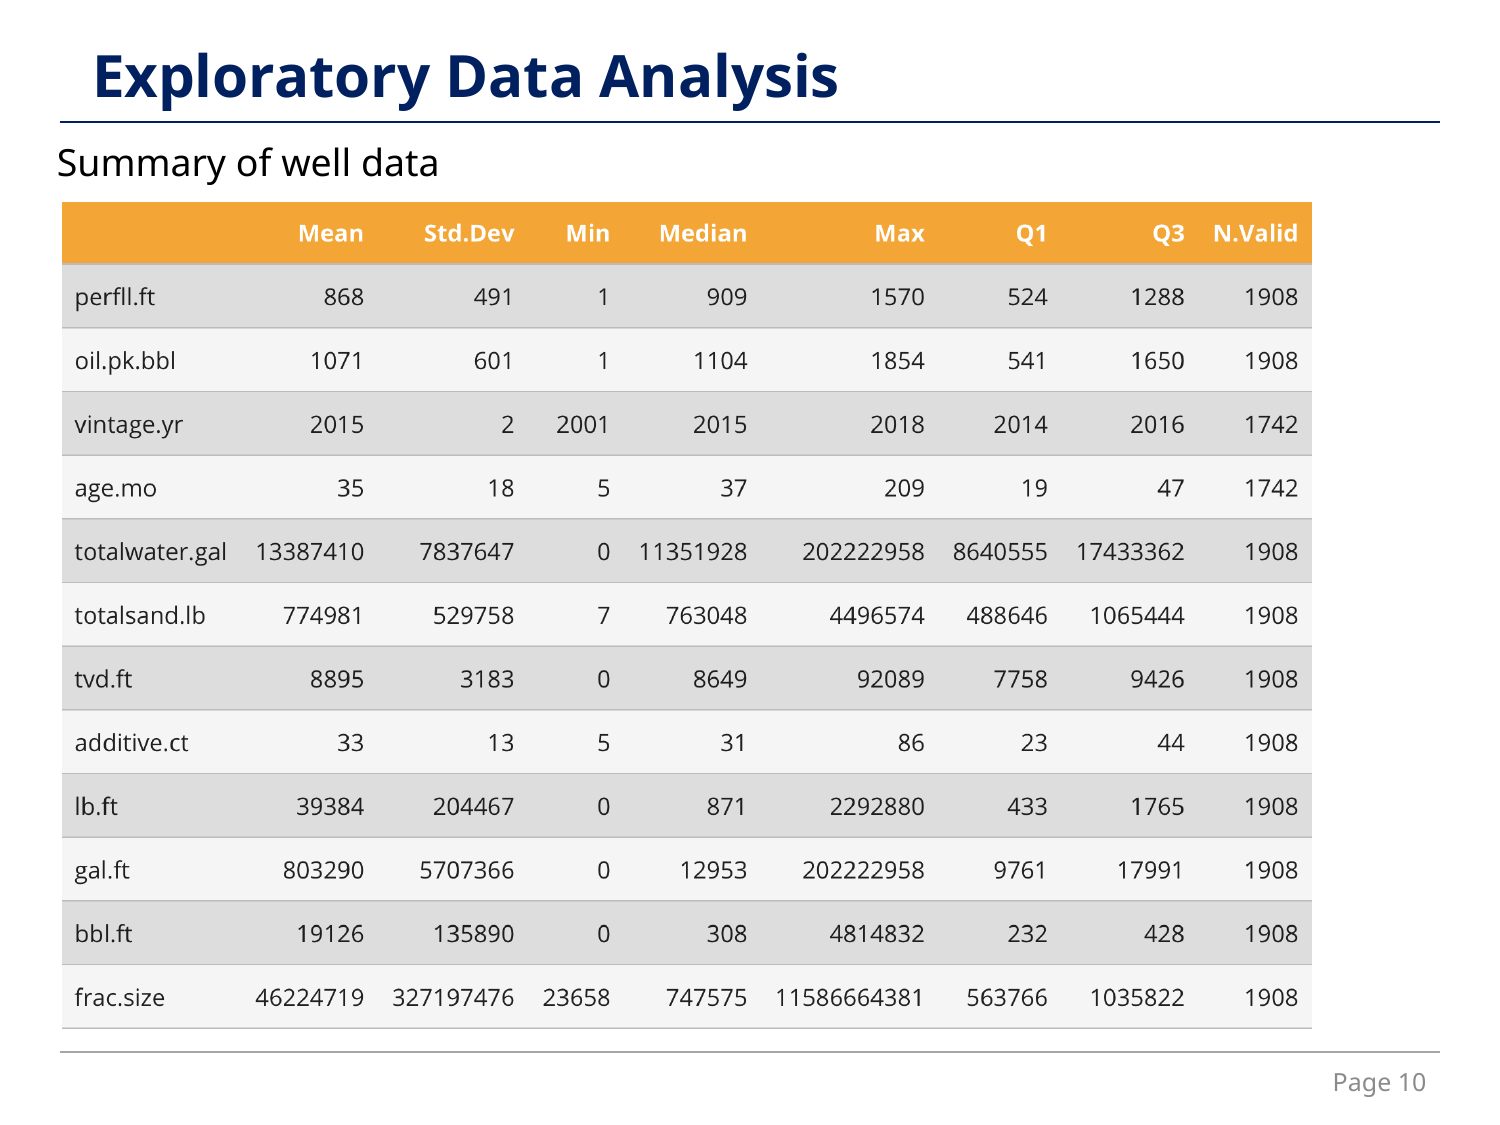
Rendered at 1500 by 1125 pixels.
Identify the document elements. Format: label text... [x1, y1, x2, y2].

picture [62, 202, 1313, 1030]
text_box Exploratory Data Analysis [62, 32, 1384, 117]
text_box Summary of well data [42, 132, 455, 192]
text_box Page 10 [1104, 1053, 1442, 1114]
